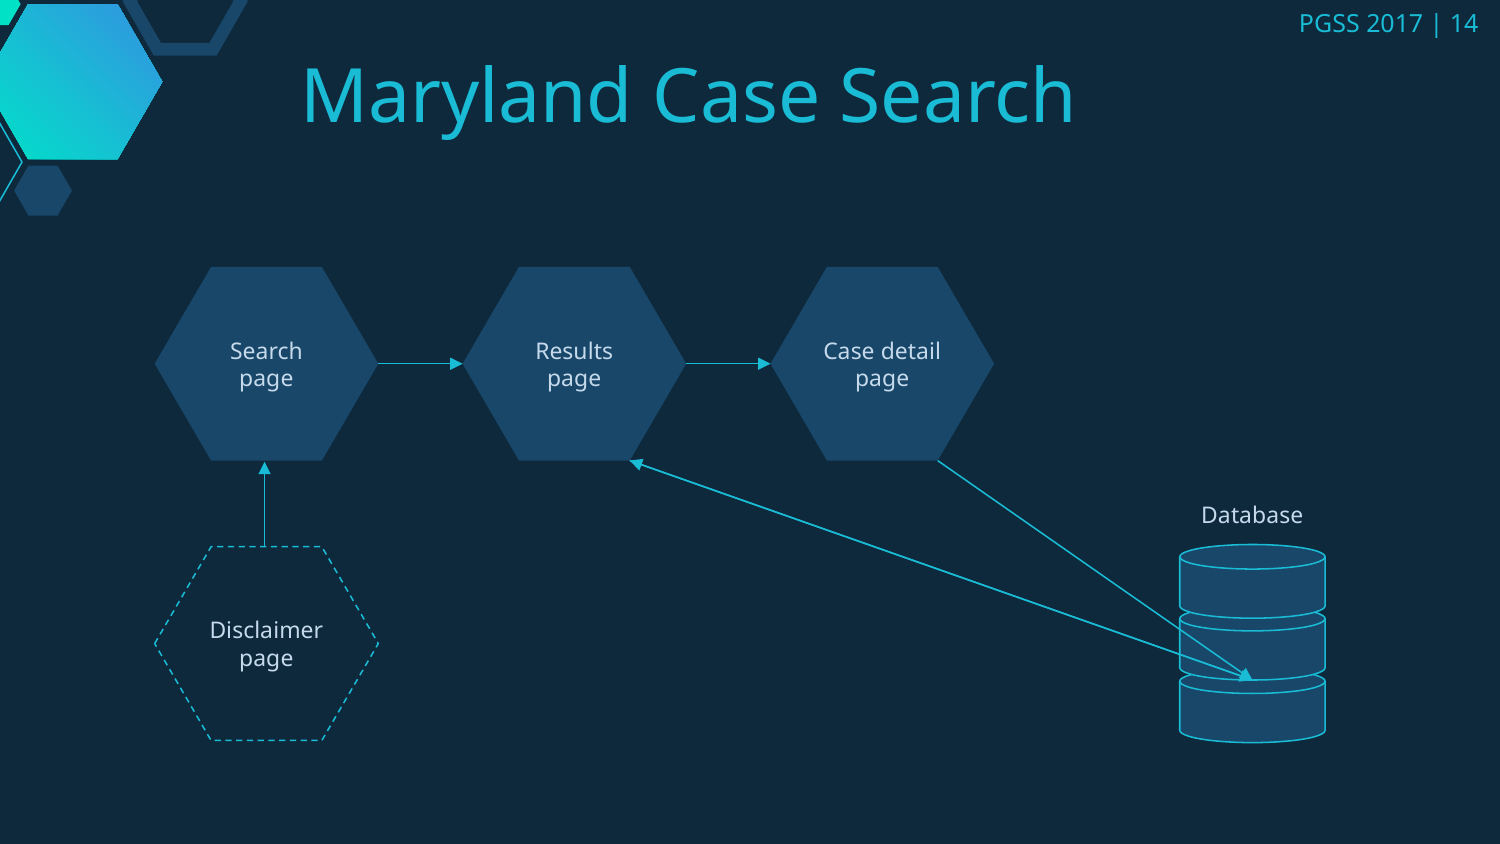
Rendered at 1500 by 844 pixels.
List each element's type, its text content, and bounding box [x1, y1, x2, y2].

text_box Search page [154, 266, 378, 461]
text_box Database [1185, 485, 1346, 562]
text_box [629, 460, 1180, 644]
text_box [1179, 544, 1326, 743]
title Maryland Case Search [285, 46, 1275, 153]
text_box Disclaimer page [154, 546, 379, 741]
text_box Results page [462, 266, 686, 461]
text_box Case detail page [770, 266, 995, 457]
